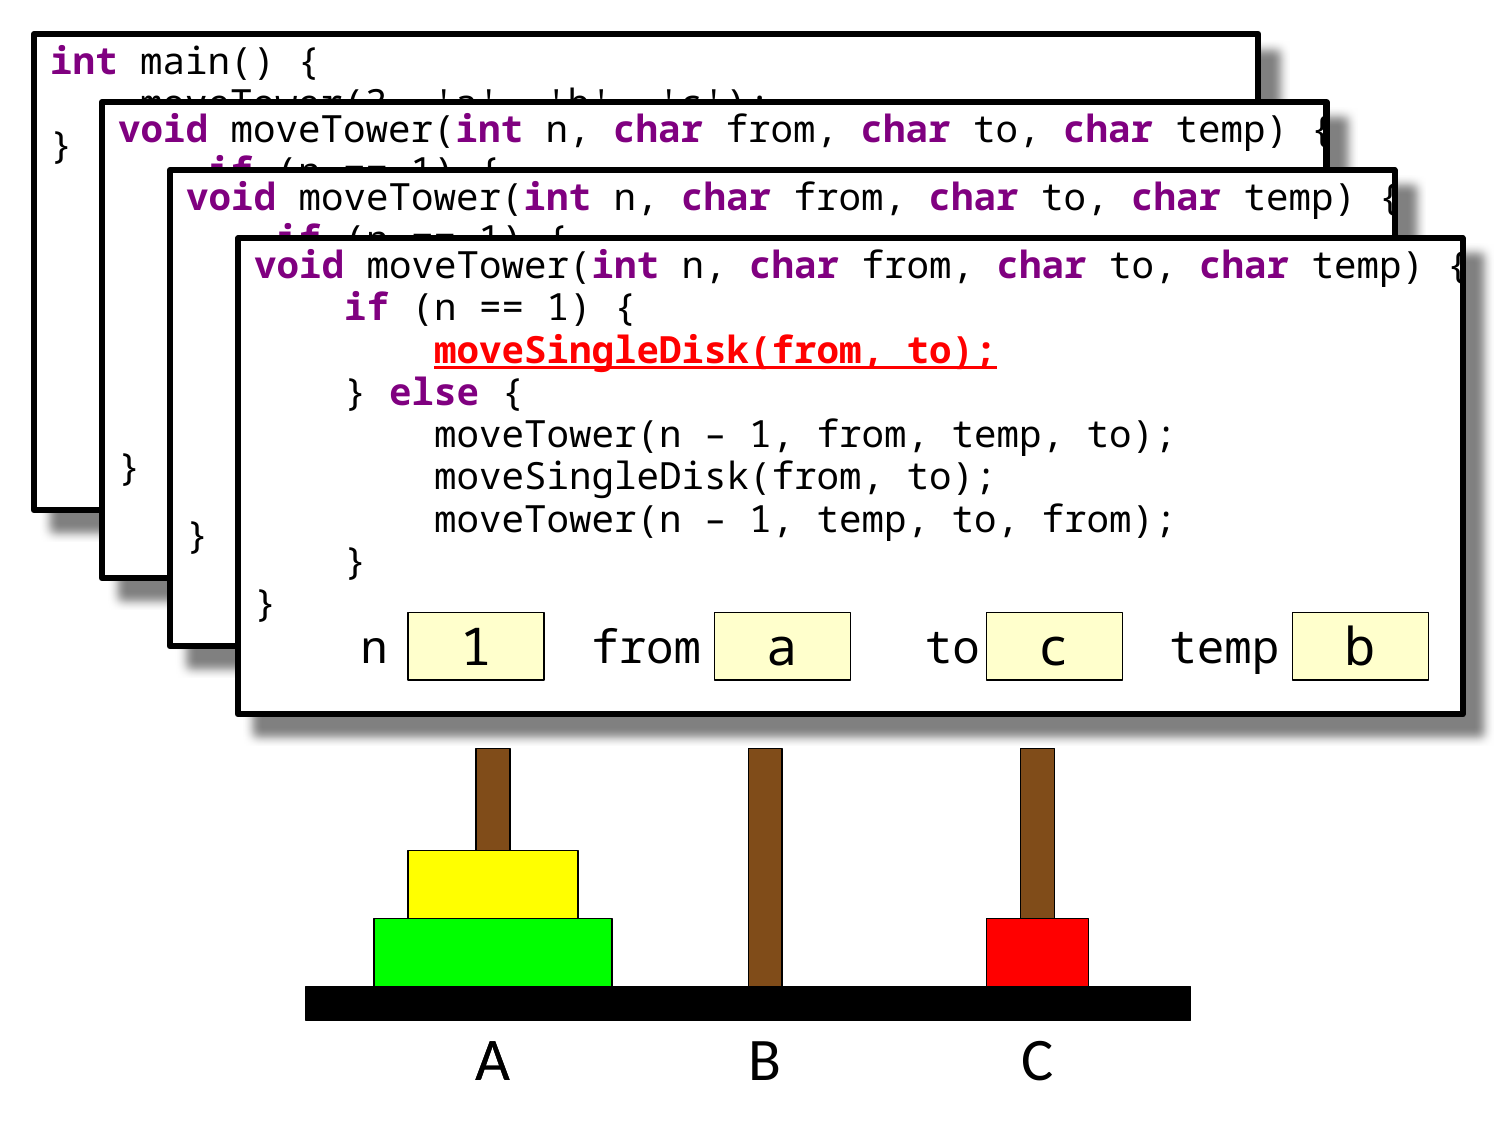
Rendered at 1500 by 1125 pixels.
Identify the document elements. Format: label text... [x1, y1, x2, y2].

text_box void moveTower(int n, char from, char to, char temp) { if (n == 1) { moveSingleDisk(from, to); } else { moveTower(n – 1, from, temp, to); moveSingleDisk(from, to); moveTower(n – 1, temp, to, from); } } [170, 170, 1395, 647]
text_box A [442, 1020, 545, 1089]
text_box n [340, 612, 408, 681]
text_box b [1292, 612, 1429, 681]
text_box [374, 918, 613, 987]
text_box B [714, 1020, 817, 1089]
text_box [408, 850, 579, 919]
text_box [476, 748, 511, 850]
text_box c [986, 612, 1123, 681]
text_box 1 [408, 612, 545, 681]
text_box a [714, 612, 851, 681]
text_box [1020, 748, 1055, 918]
text_box temp [1156, 612, 1292, 681]
text_box [306, 986, 1191, 1021]
text_box [748, 748, 783, 986]
text_box void moveTower(int n, char from, char to, char temp) { if (n == 1) { moveSingleDisk(from, to); } else { moveTower(n – 1, from, temp, to); moveSingleDisk(from, to); moveTower(n – 1, temp, to, from); } } [101, 102, 1327, 579]
text_box to [918, 612, 986, 681]
text_box int main() { moveTower(3, 'a', 'b', 'c'); } [33, 34, 1259, 511]
text_box [986, 918, 1089, 987]
text_box C [986, 1020, 1089, 1089]
text_box void moveTower(int n, char from, char to, char temp) { if (n == 1) { moveSingleDisk(from, to); } else { moveTower(n – 1, from, temp, to); moveSingleDisk(from, to); moveTower(n – 1, temp, to, from); } } [238, 238, 1463, 715]
text_box from [578, 612, 714, 681]
